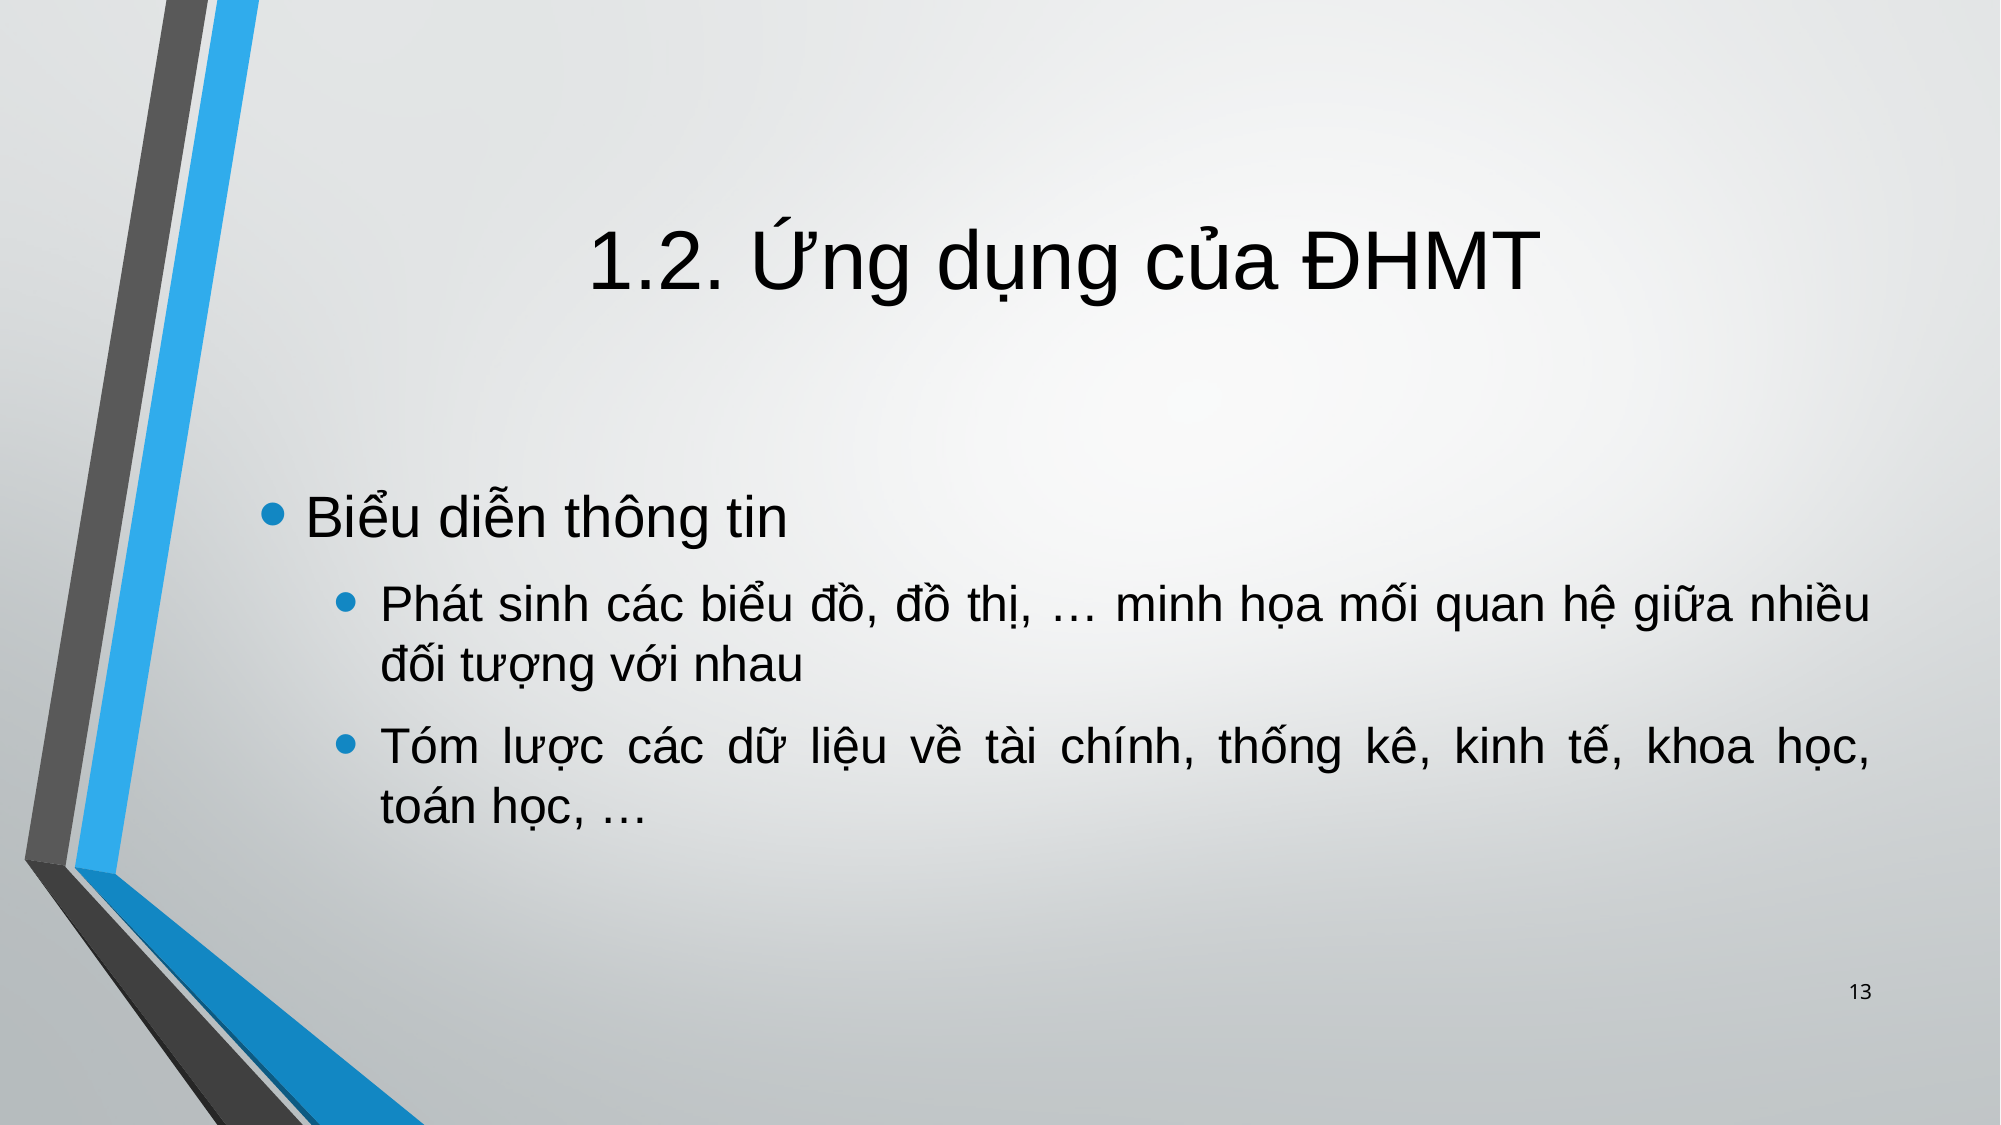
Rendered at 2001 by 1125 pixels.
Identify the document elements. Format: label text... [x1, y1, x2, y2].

title 1.2. Ứng dụng của ĐHMT [243, 112, 1887, 399]
slide_number 13 [1796, 962, 1887, 1023]
list Biểu diễn thông tin Phát sinh các biểu đồ, đồ thị, … minh họa mối quan hệ giữa nhiều đối tượng với nhau Tóm lược các dữ liệu về tài chính, thống kê, kinh tế, khoa học, toán học, … [243, 399, 1887, 913]
